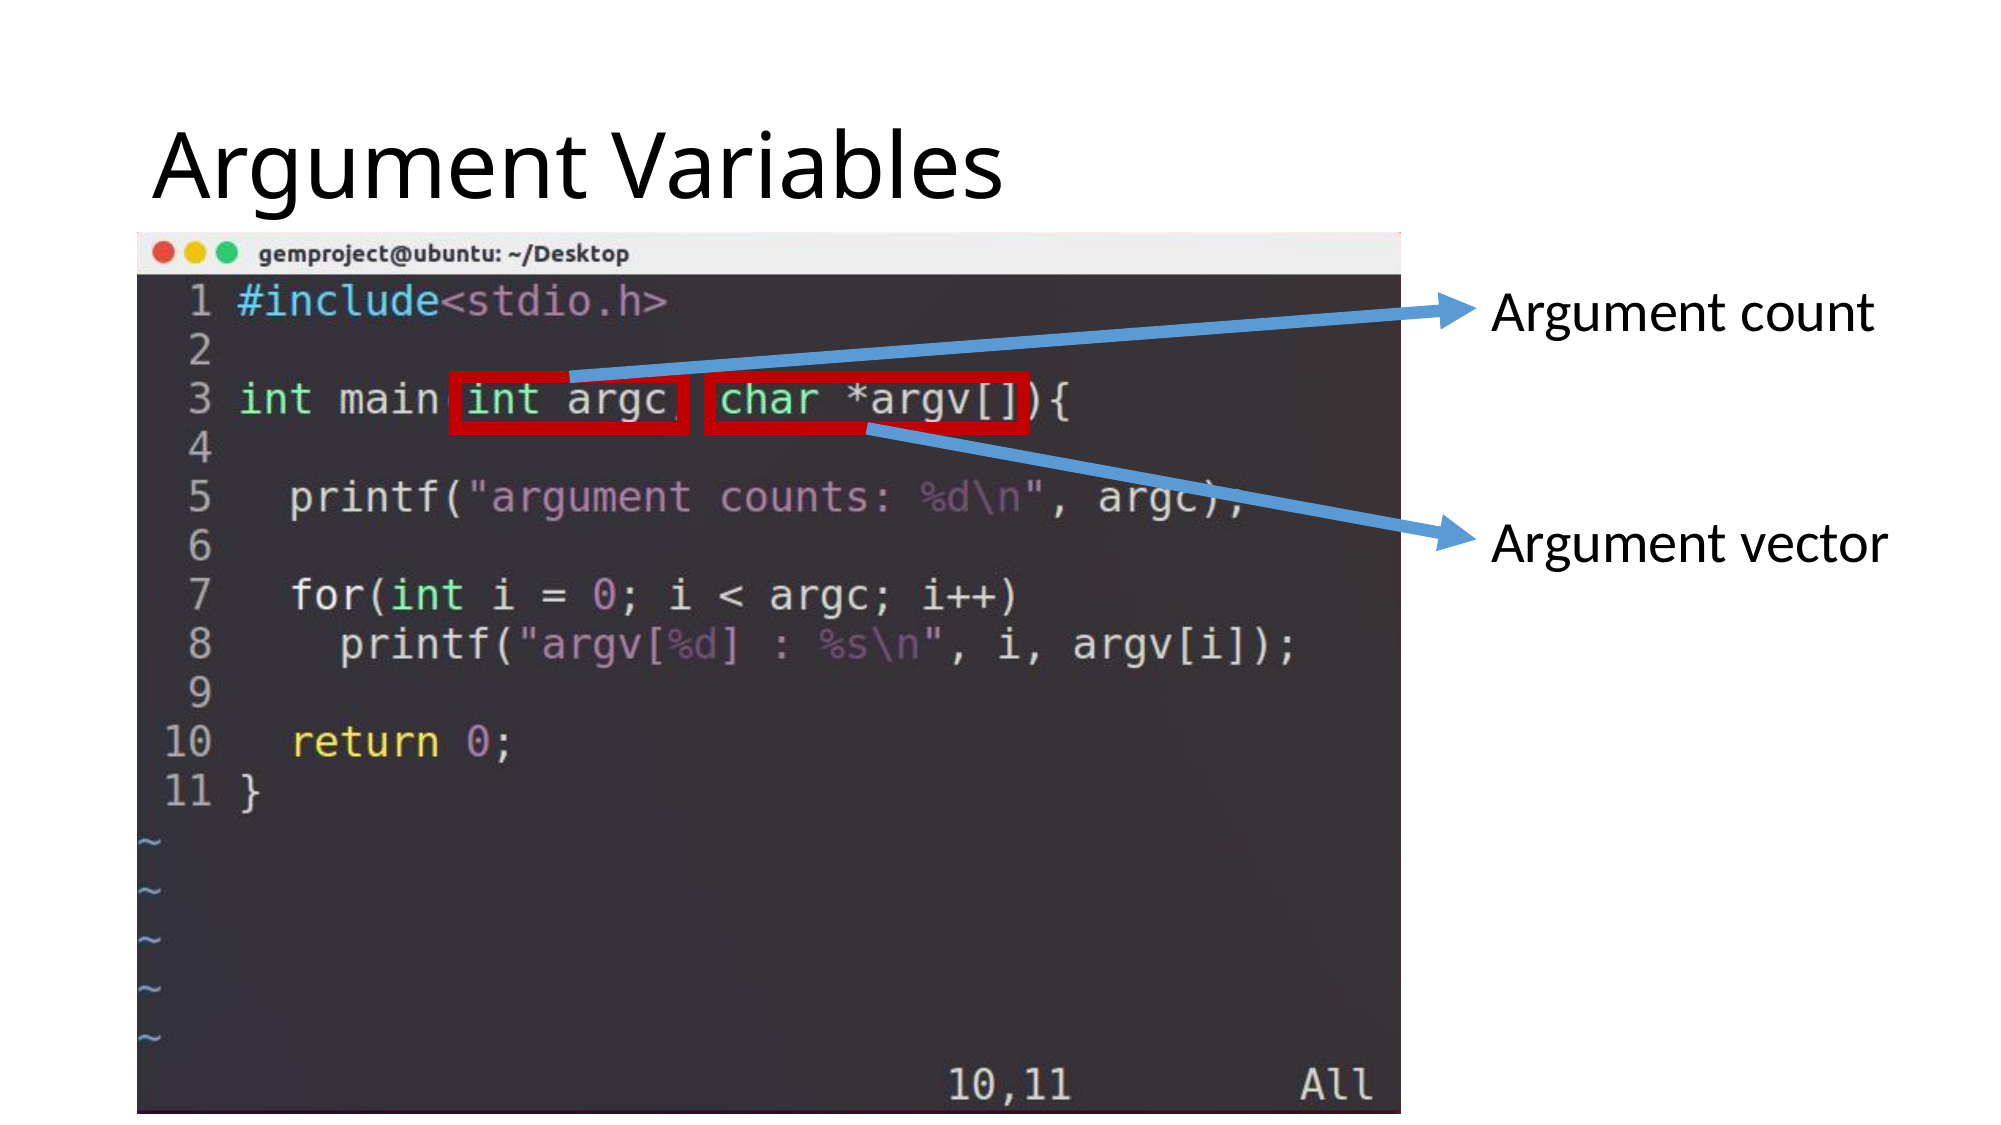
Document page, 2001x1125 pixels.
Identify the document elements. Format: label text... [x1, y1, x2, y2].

title Argument Variables [137, 59, 1863, 232]
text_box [137, 232, 1908, 1114]
